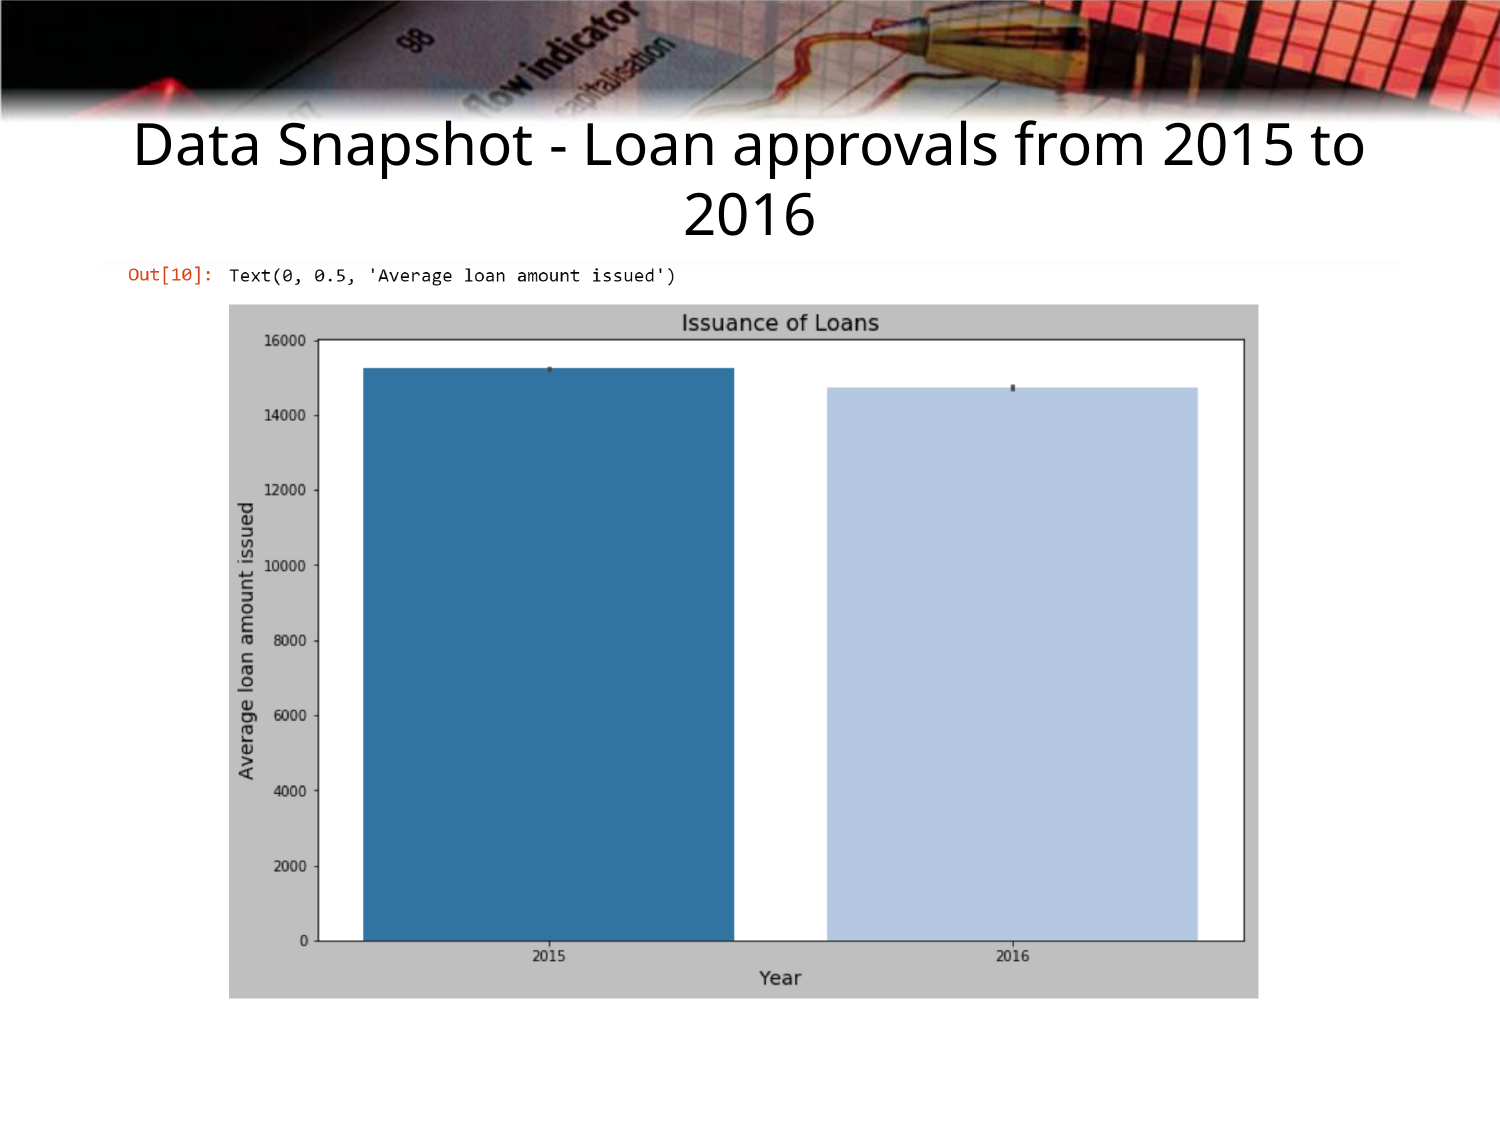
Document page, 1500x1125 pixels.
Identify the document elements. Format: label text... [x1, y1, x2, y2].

picture [0, 0, 1500, 127]
title Data Snapshot - Loan approvals from 2015 to 2016 [75, 200, 1425, 225]
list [101, 262, 1399, 1006]
